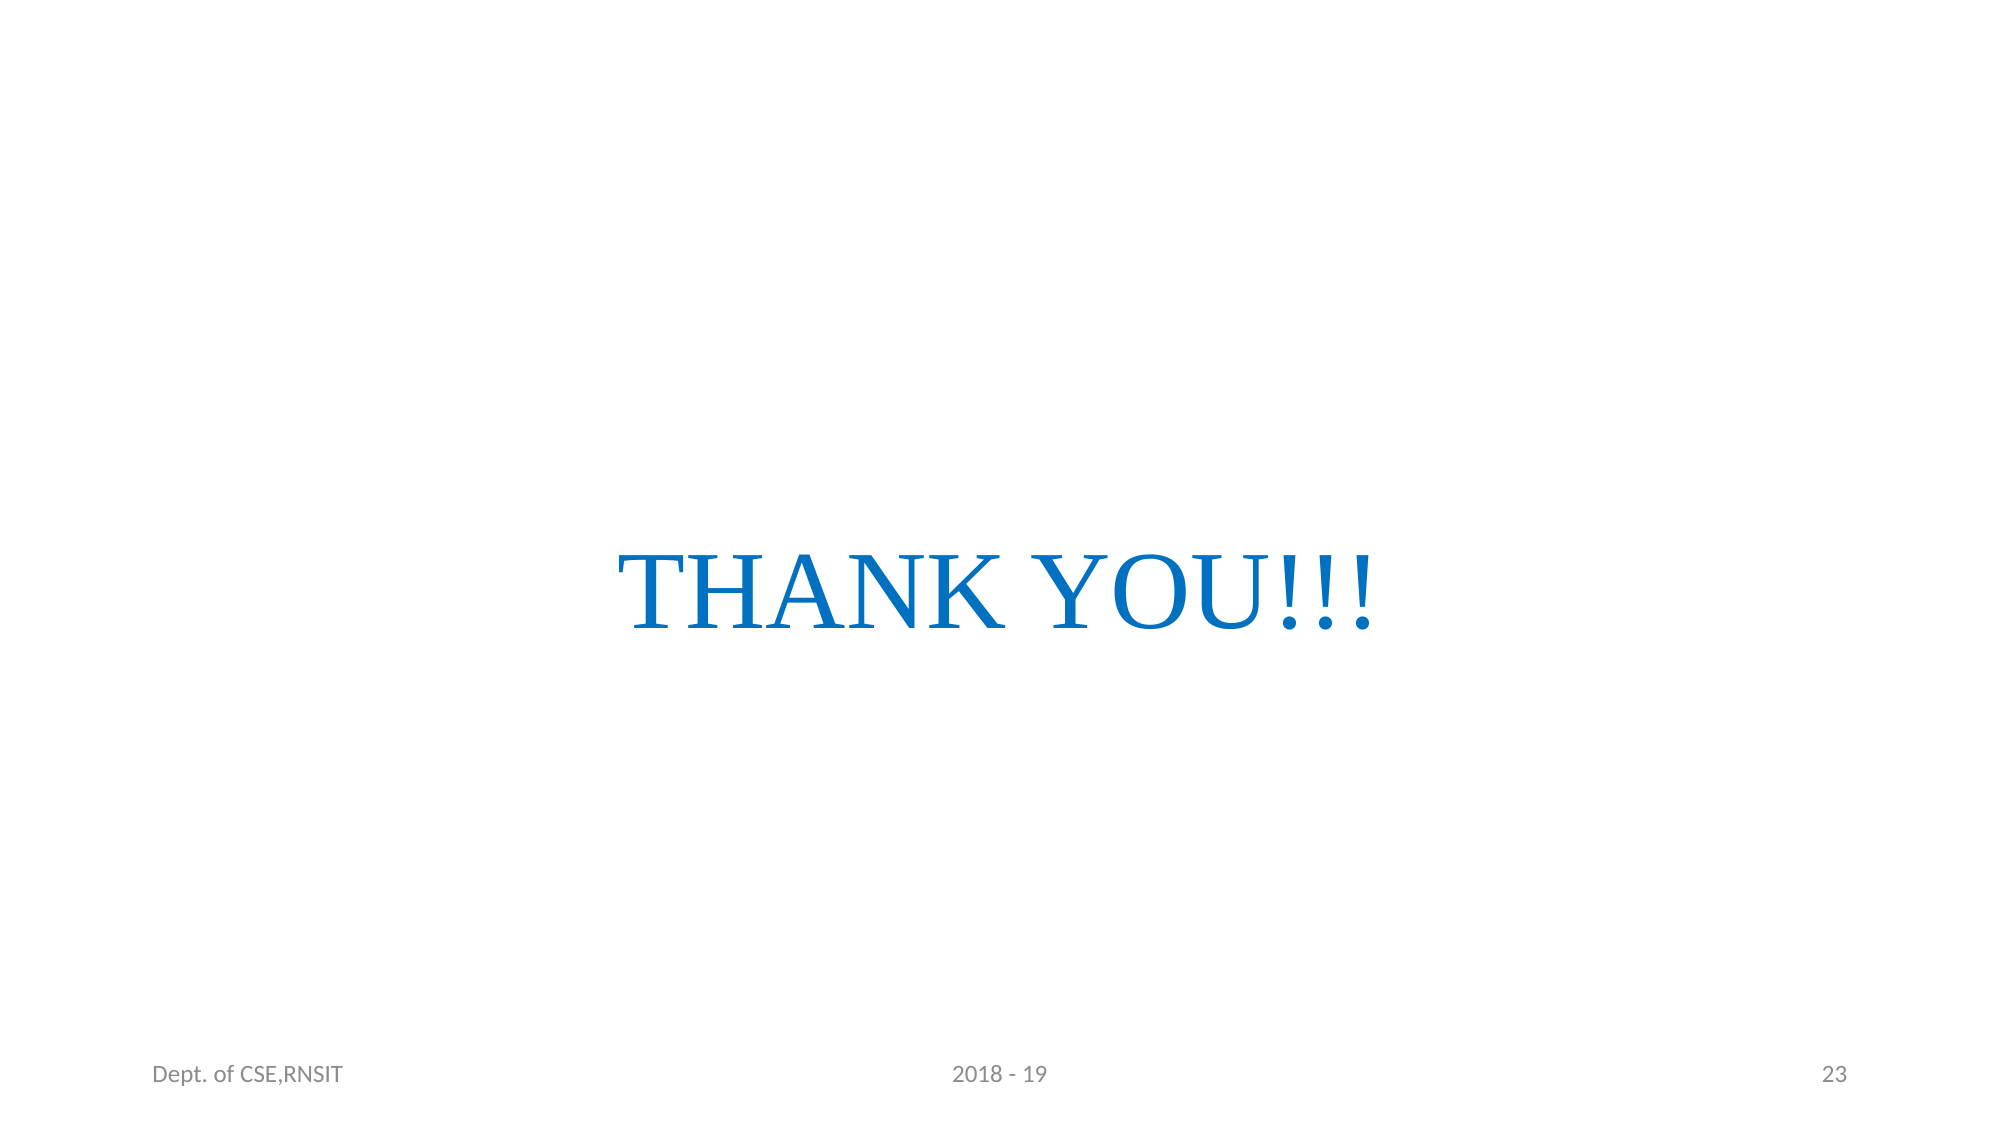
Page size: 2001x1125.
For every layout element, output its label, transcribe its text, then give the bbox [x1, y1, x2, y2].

slide_number 23 [1412, 1042, 1863, 1103]
slide_number Dept. of CSE,RNSIT [137, 1042, 588, 1103]
list THANK YOU!!! [324, 128, 1675, 1079]
footer 2018 - 19 [662, 1042, 1338, 1103]
